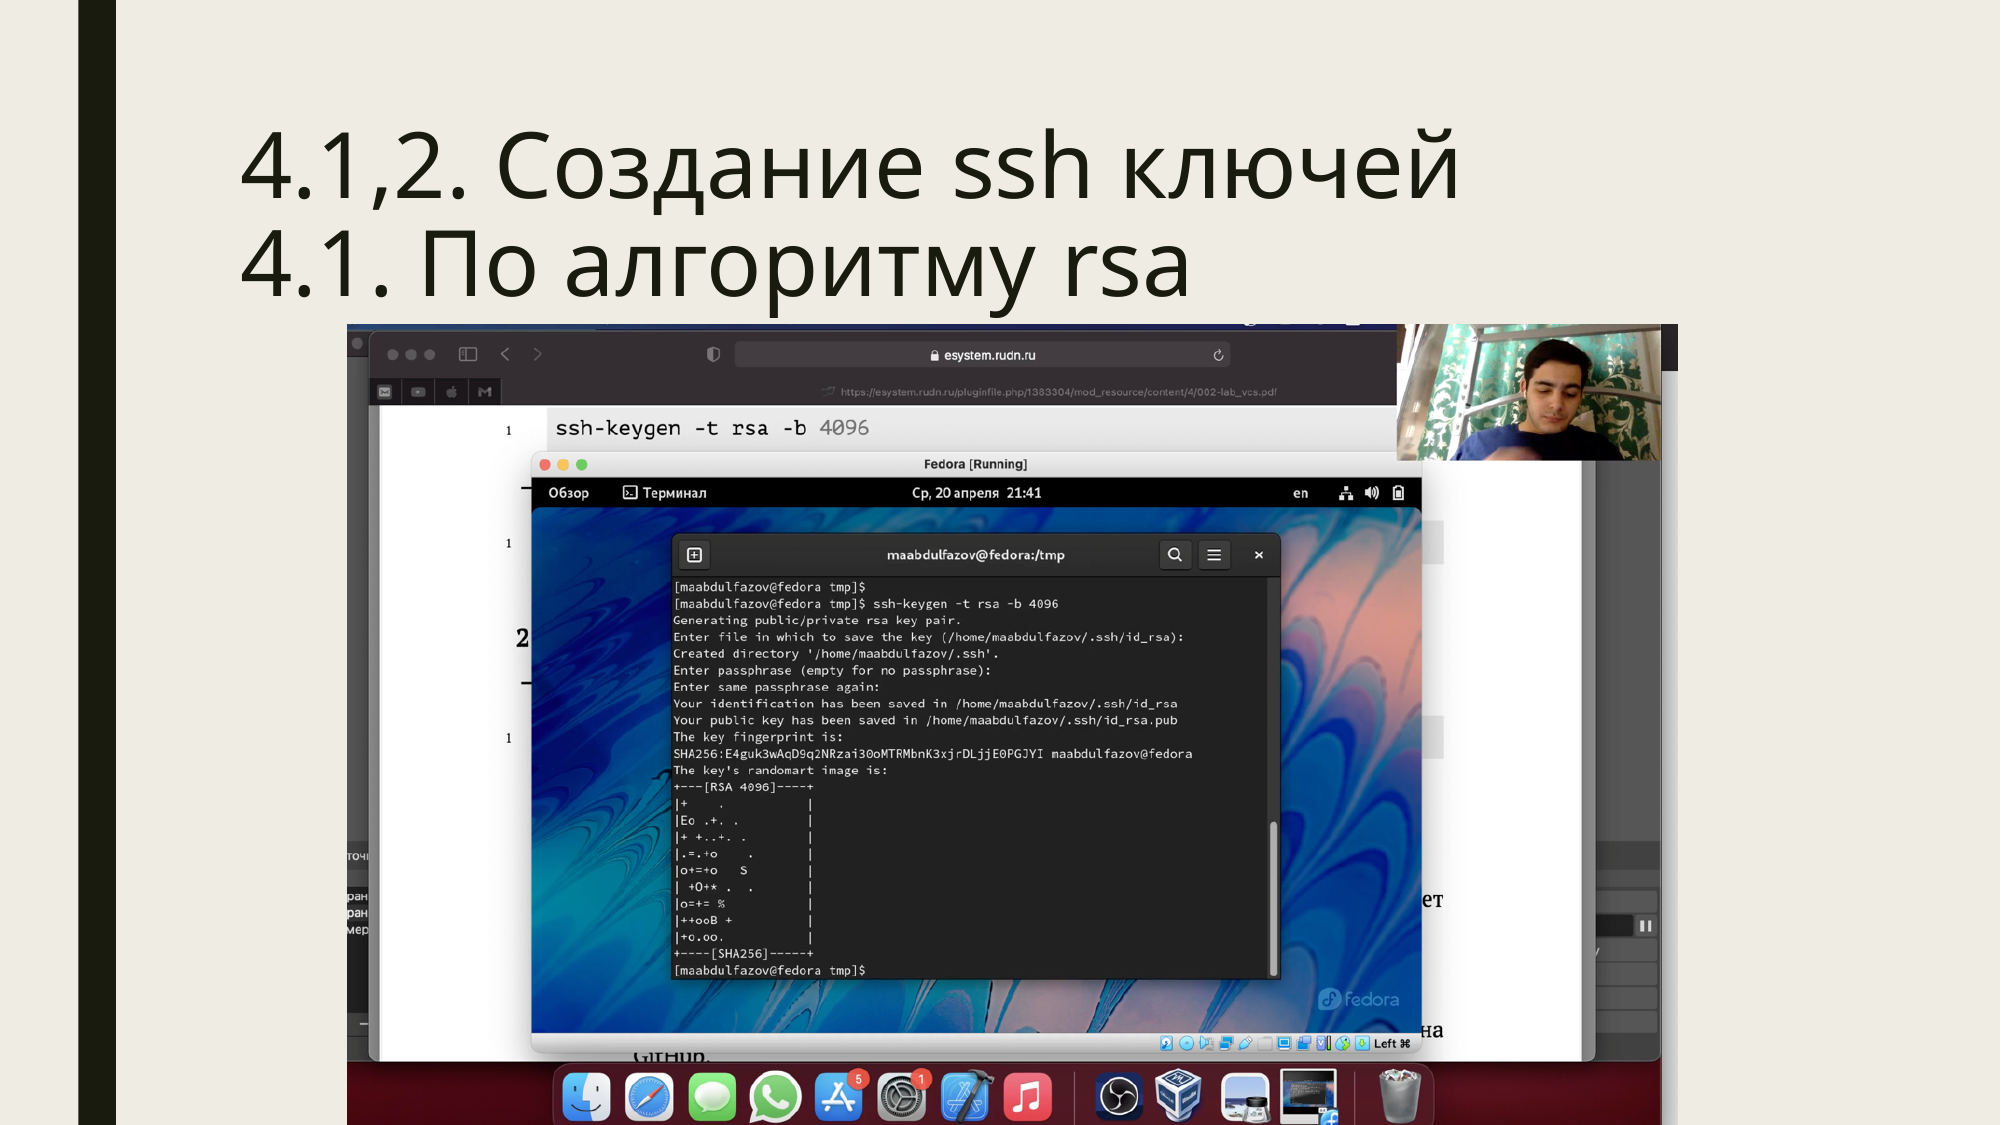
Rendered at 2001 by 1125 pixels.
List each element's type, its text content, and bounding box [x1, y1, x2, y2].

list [347, 324, 1678, 1125]
title 4.1,2. Создание ssh ключей 4.1. По алгоритму rsa [225, 112, 1800, 357]
